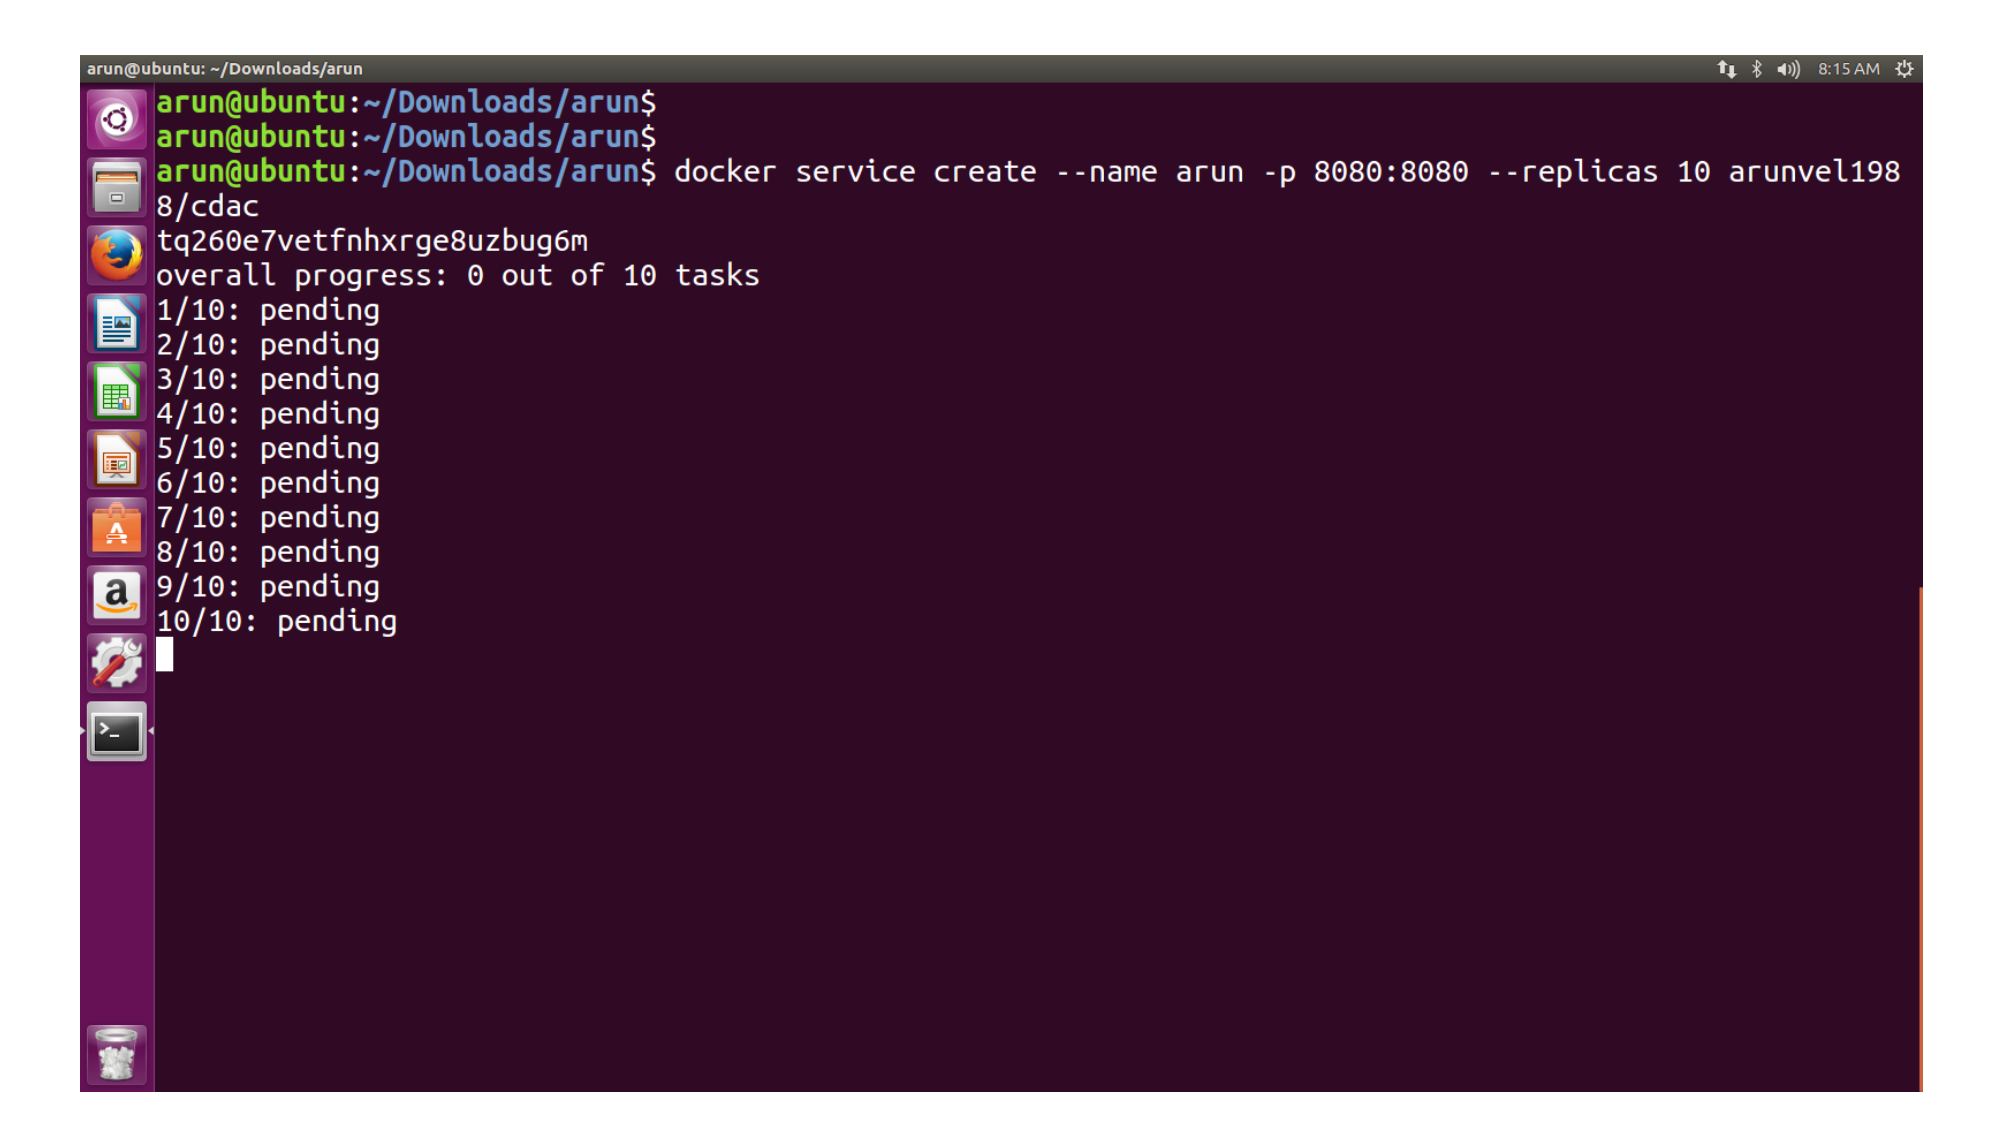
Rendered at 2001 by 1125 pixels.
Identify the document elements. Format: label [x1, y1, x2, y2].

list [80, 55, 1923, 1092]
